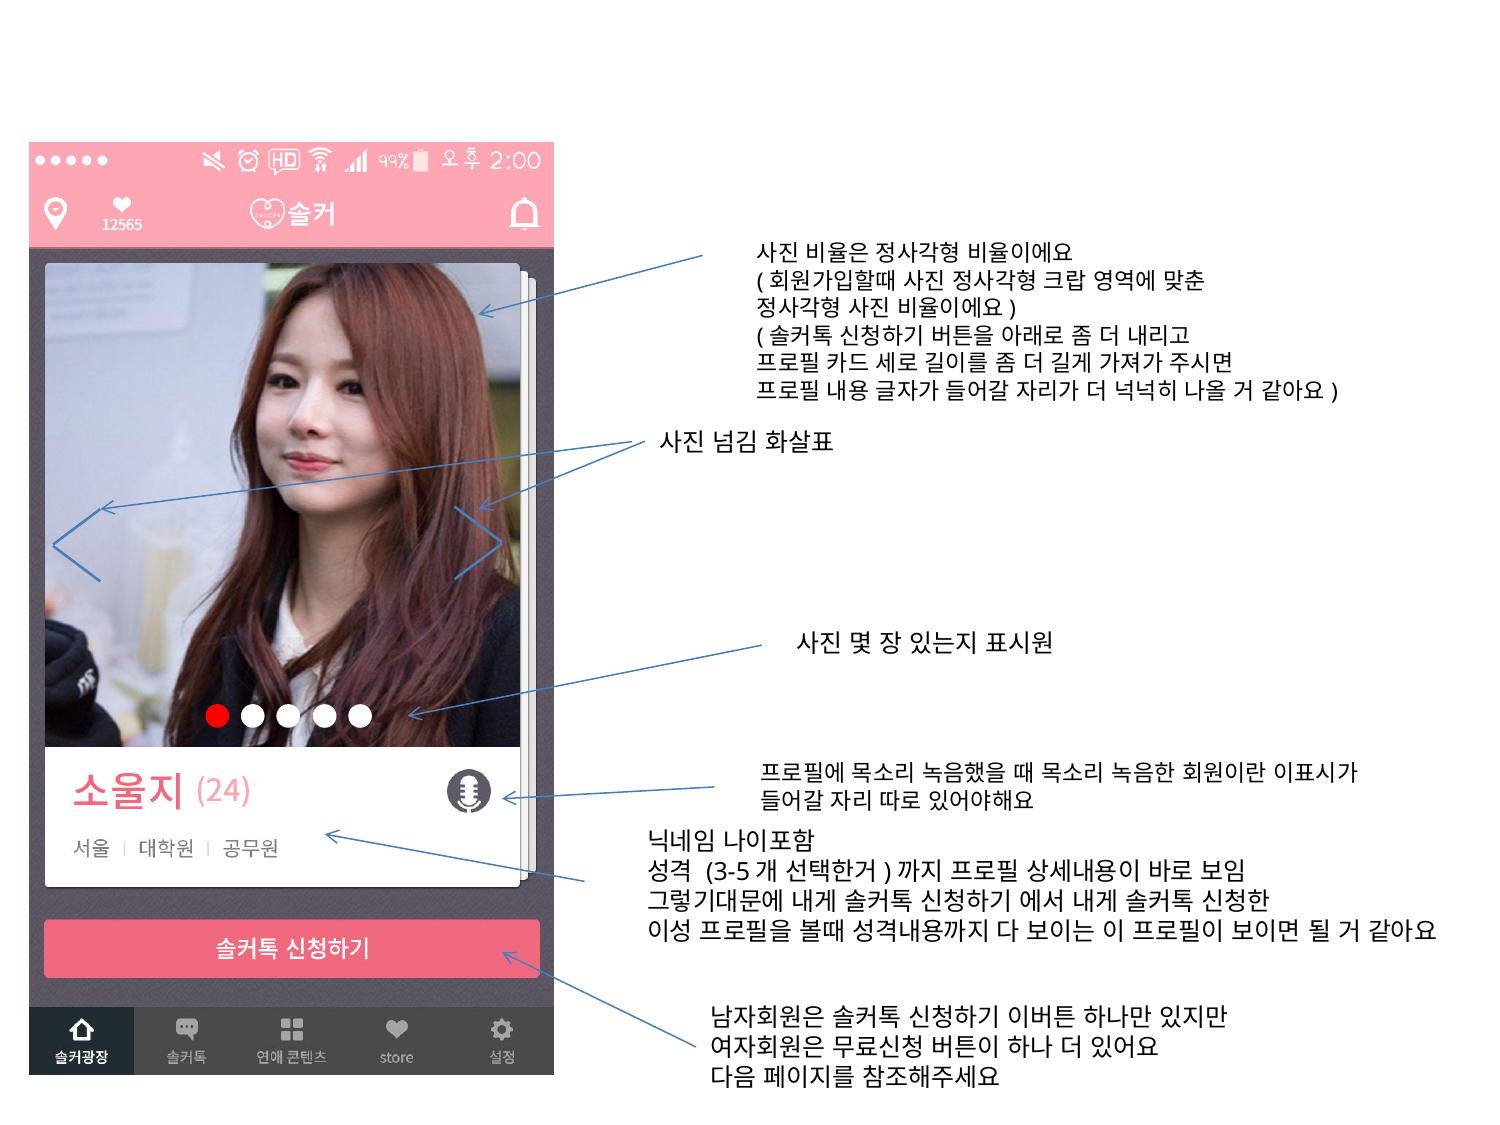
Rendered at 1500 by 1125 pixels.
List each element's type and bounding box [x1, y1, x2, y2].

text_box [644, 418, 850, 464]
text_box [477, 255, 703, 315]
text_box [407, 644, 763, 717]
text_box [52, 441, 635, 582]
text_box [501, 751, 1452, 1048]
text_box [501, 786, 715, 799]
text_box [781, 620, 1070, 665]
text_box [324, 833, 585, 882]
text_box [742, 231, 1353, 412]
picture [28, 141, 555, 1076]
text_box [695, 994, 1244, 1100]
